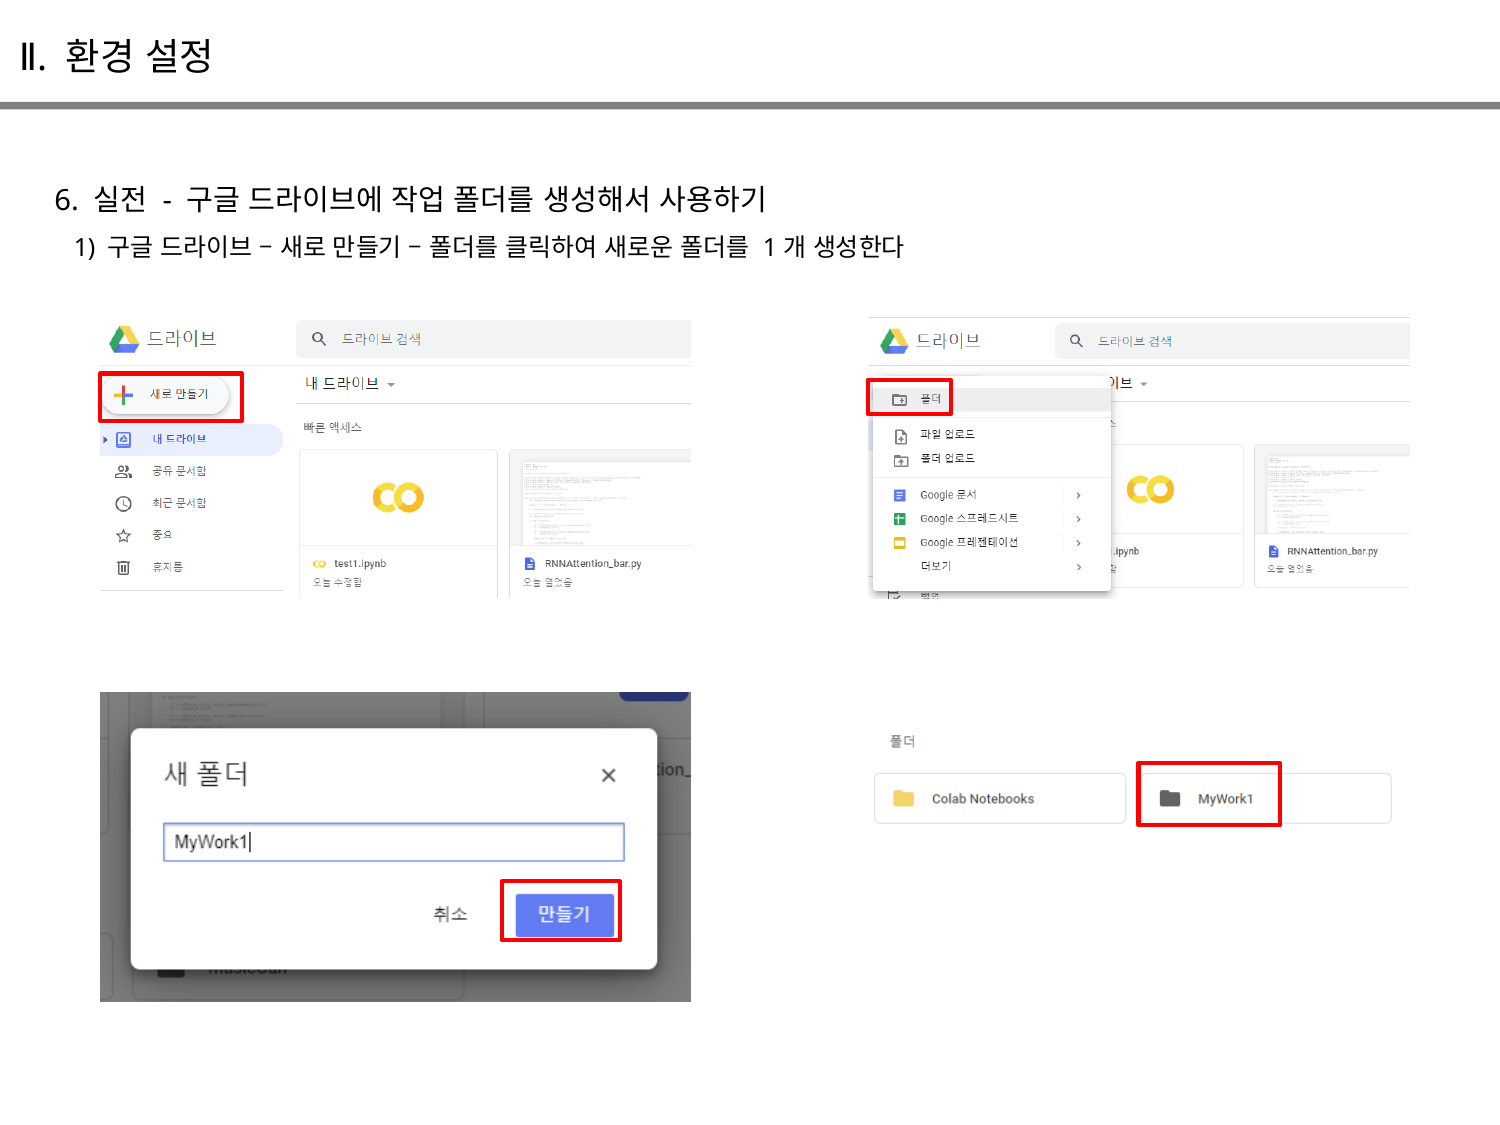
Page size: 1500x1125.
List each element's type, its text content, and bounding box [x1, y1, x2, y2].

text_box [0, 100, 1500, 111]
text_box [100, 317, 1410, 1003]
text_box 6. 실전 - 구글 드라이브에 작업 폴더를 생성해서 사용하기 1) 구글 드라이브 – 새로 만들기 – 폴더를 클릭하여 새로운 폴더를 1개 생성한다 [39, 156, 1424, 269]
text_box Ⅱ. 환경 설정 [3, 25, 285, 86]
